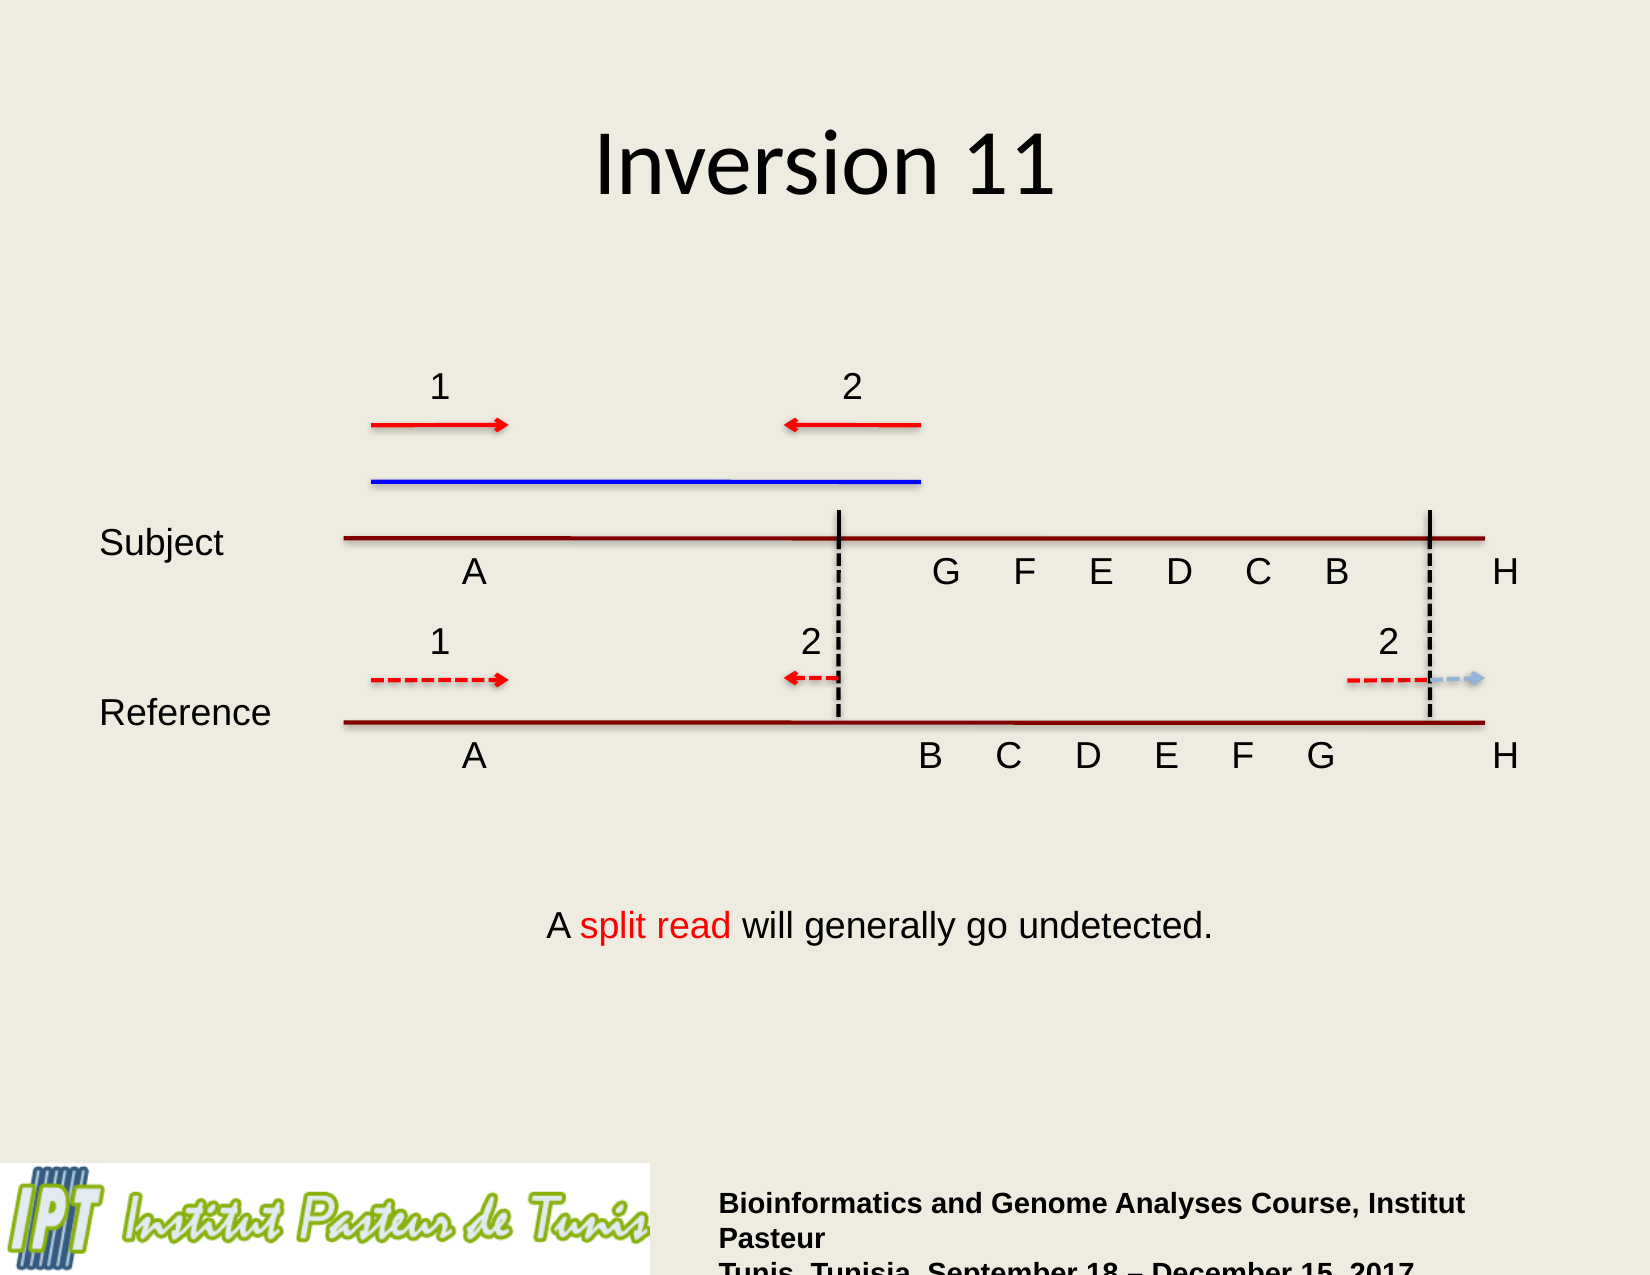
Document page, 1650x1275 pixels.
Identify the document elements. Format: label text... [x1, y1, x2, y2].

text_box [1429, 677, 1486, 681]
text_box Subject [82, 509, 275, 572]
text_box A split read will generally go undetected. [495, 892, 1265, 955]
text_box 2 [797, 354, 908, 416]
text_box H [1487, 538, 1568, 600]
text_box A [412, 730, 537, 785]
picture [0, 1163, 650, 1275]
text_box H [1443, 722, 1568, 785]
title Inversion 11 [82, 50, 1568, 264]
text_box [371, 424, 922, 483]
text_box 1 [384, 354, 495, 416]
text_box Reference [82, 679, 317, 742]
text_box B C D E F G [838, 730, 1417, 785]
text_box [343, 538, 1486, 723]
